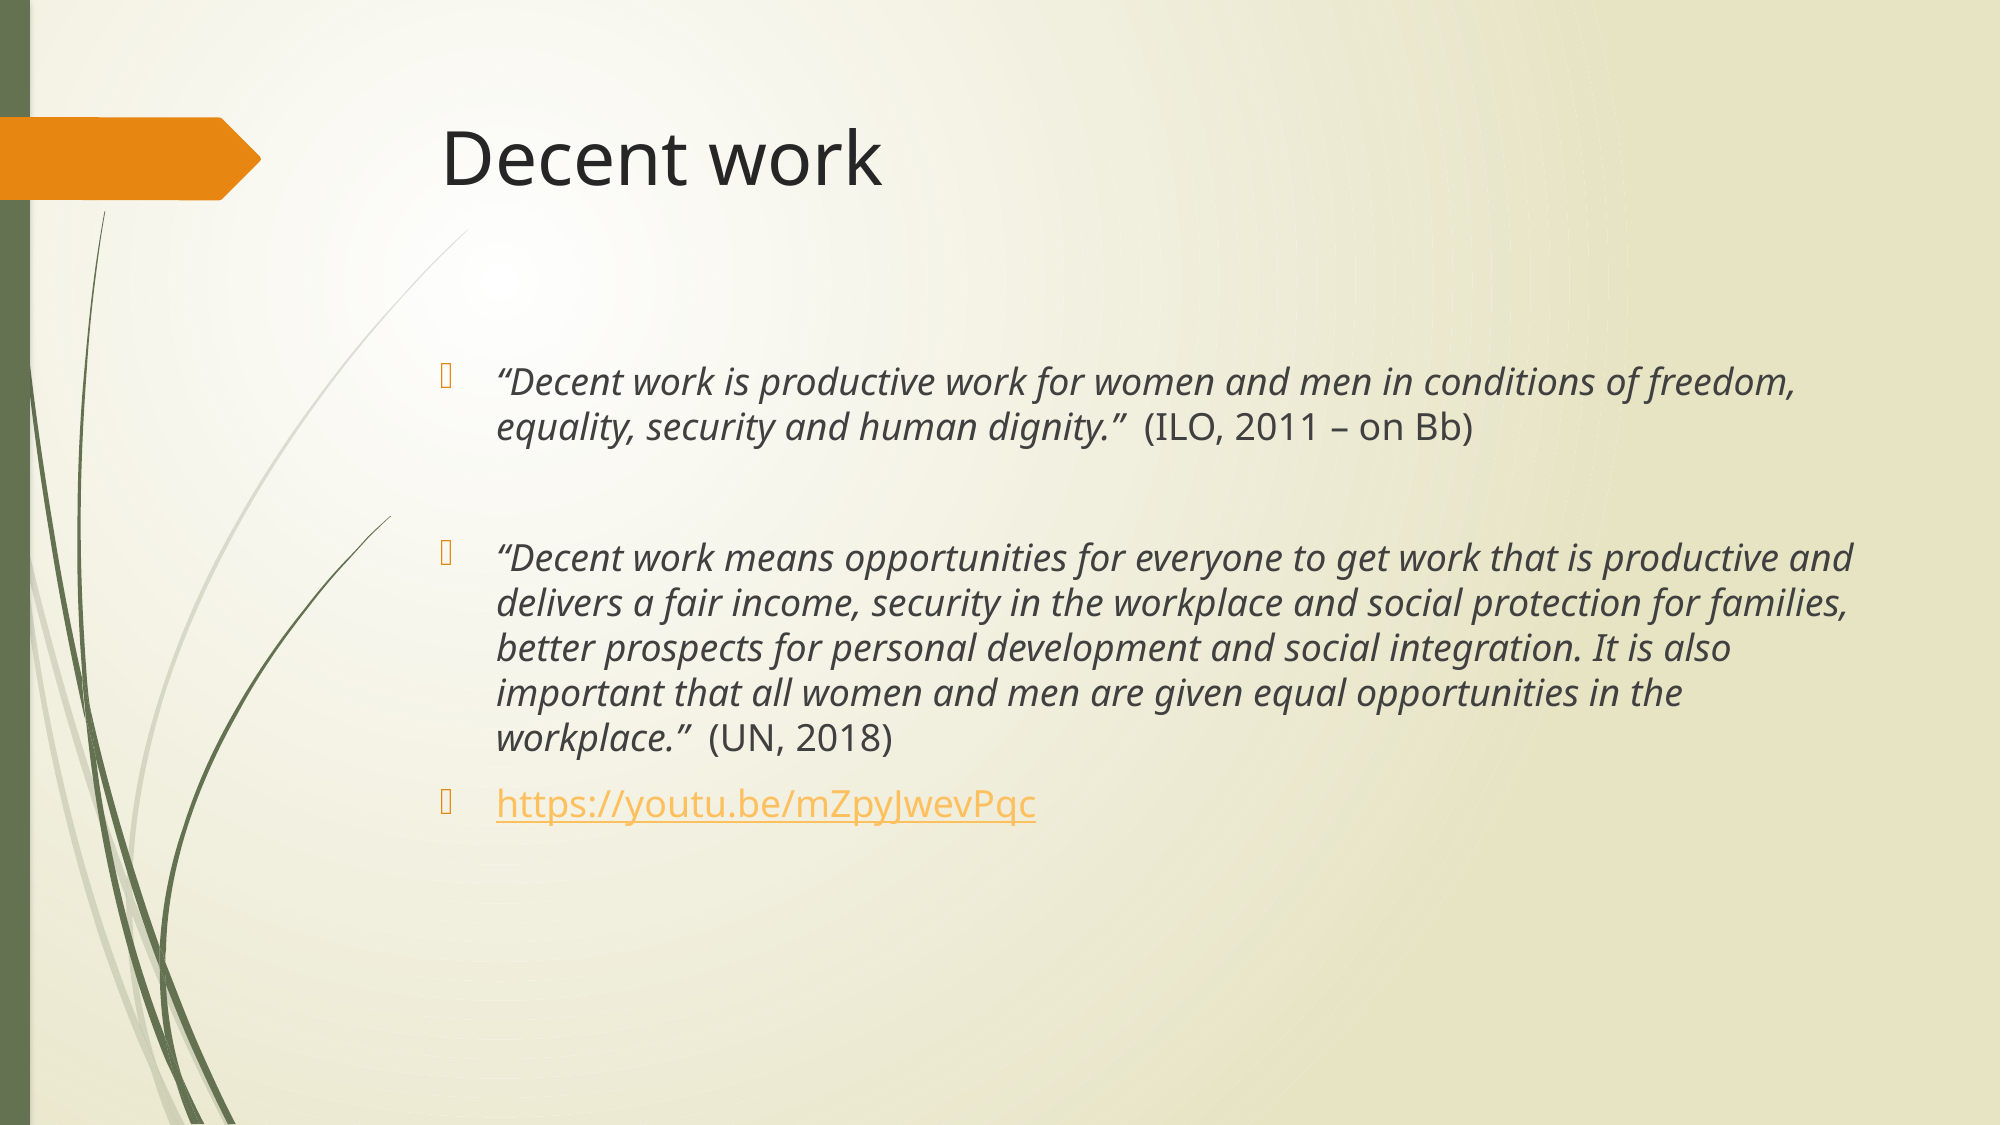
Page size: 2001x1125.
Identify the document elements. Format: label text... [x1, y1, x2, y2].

title Decent work [425, 102, 1888, 313]
list “Decent work is productive work for women and men in conditions of freedom, equality, security and human dignity.” (ILO, 2011 – on Bb) “Decent work means opportunities for everyone to get work that is productive and delivers a fair income, security in the workplace and social protection for families, better prospects for personal development and social integration. It is also important that all women and men are given equal opportunities in the workplace.” (UN, 2018) https://youtu.be/mZpyJwevPqc [424, 350, 1888, 970]
